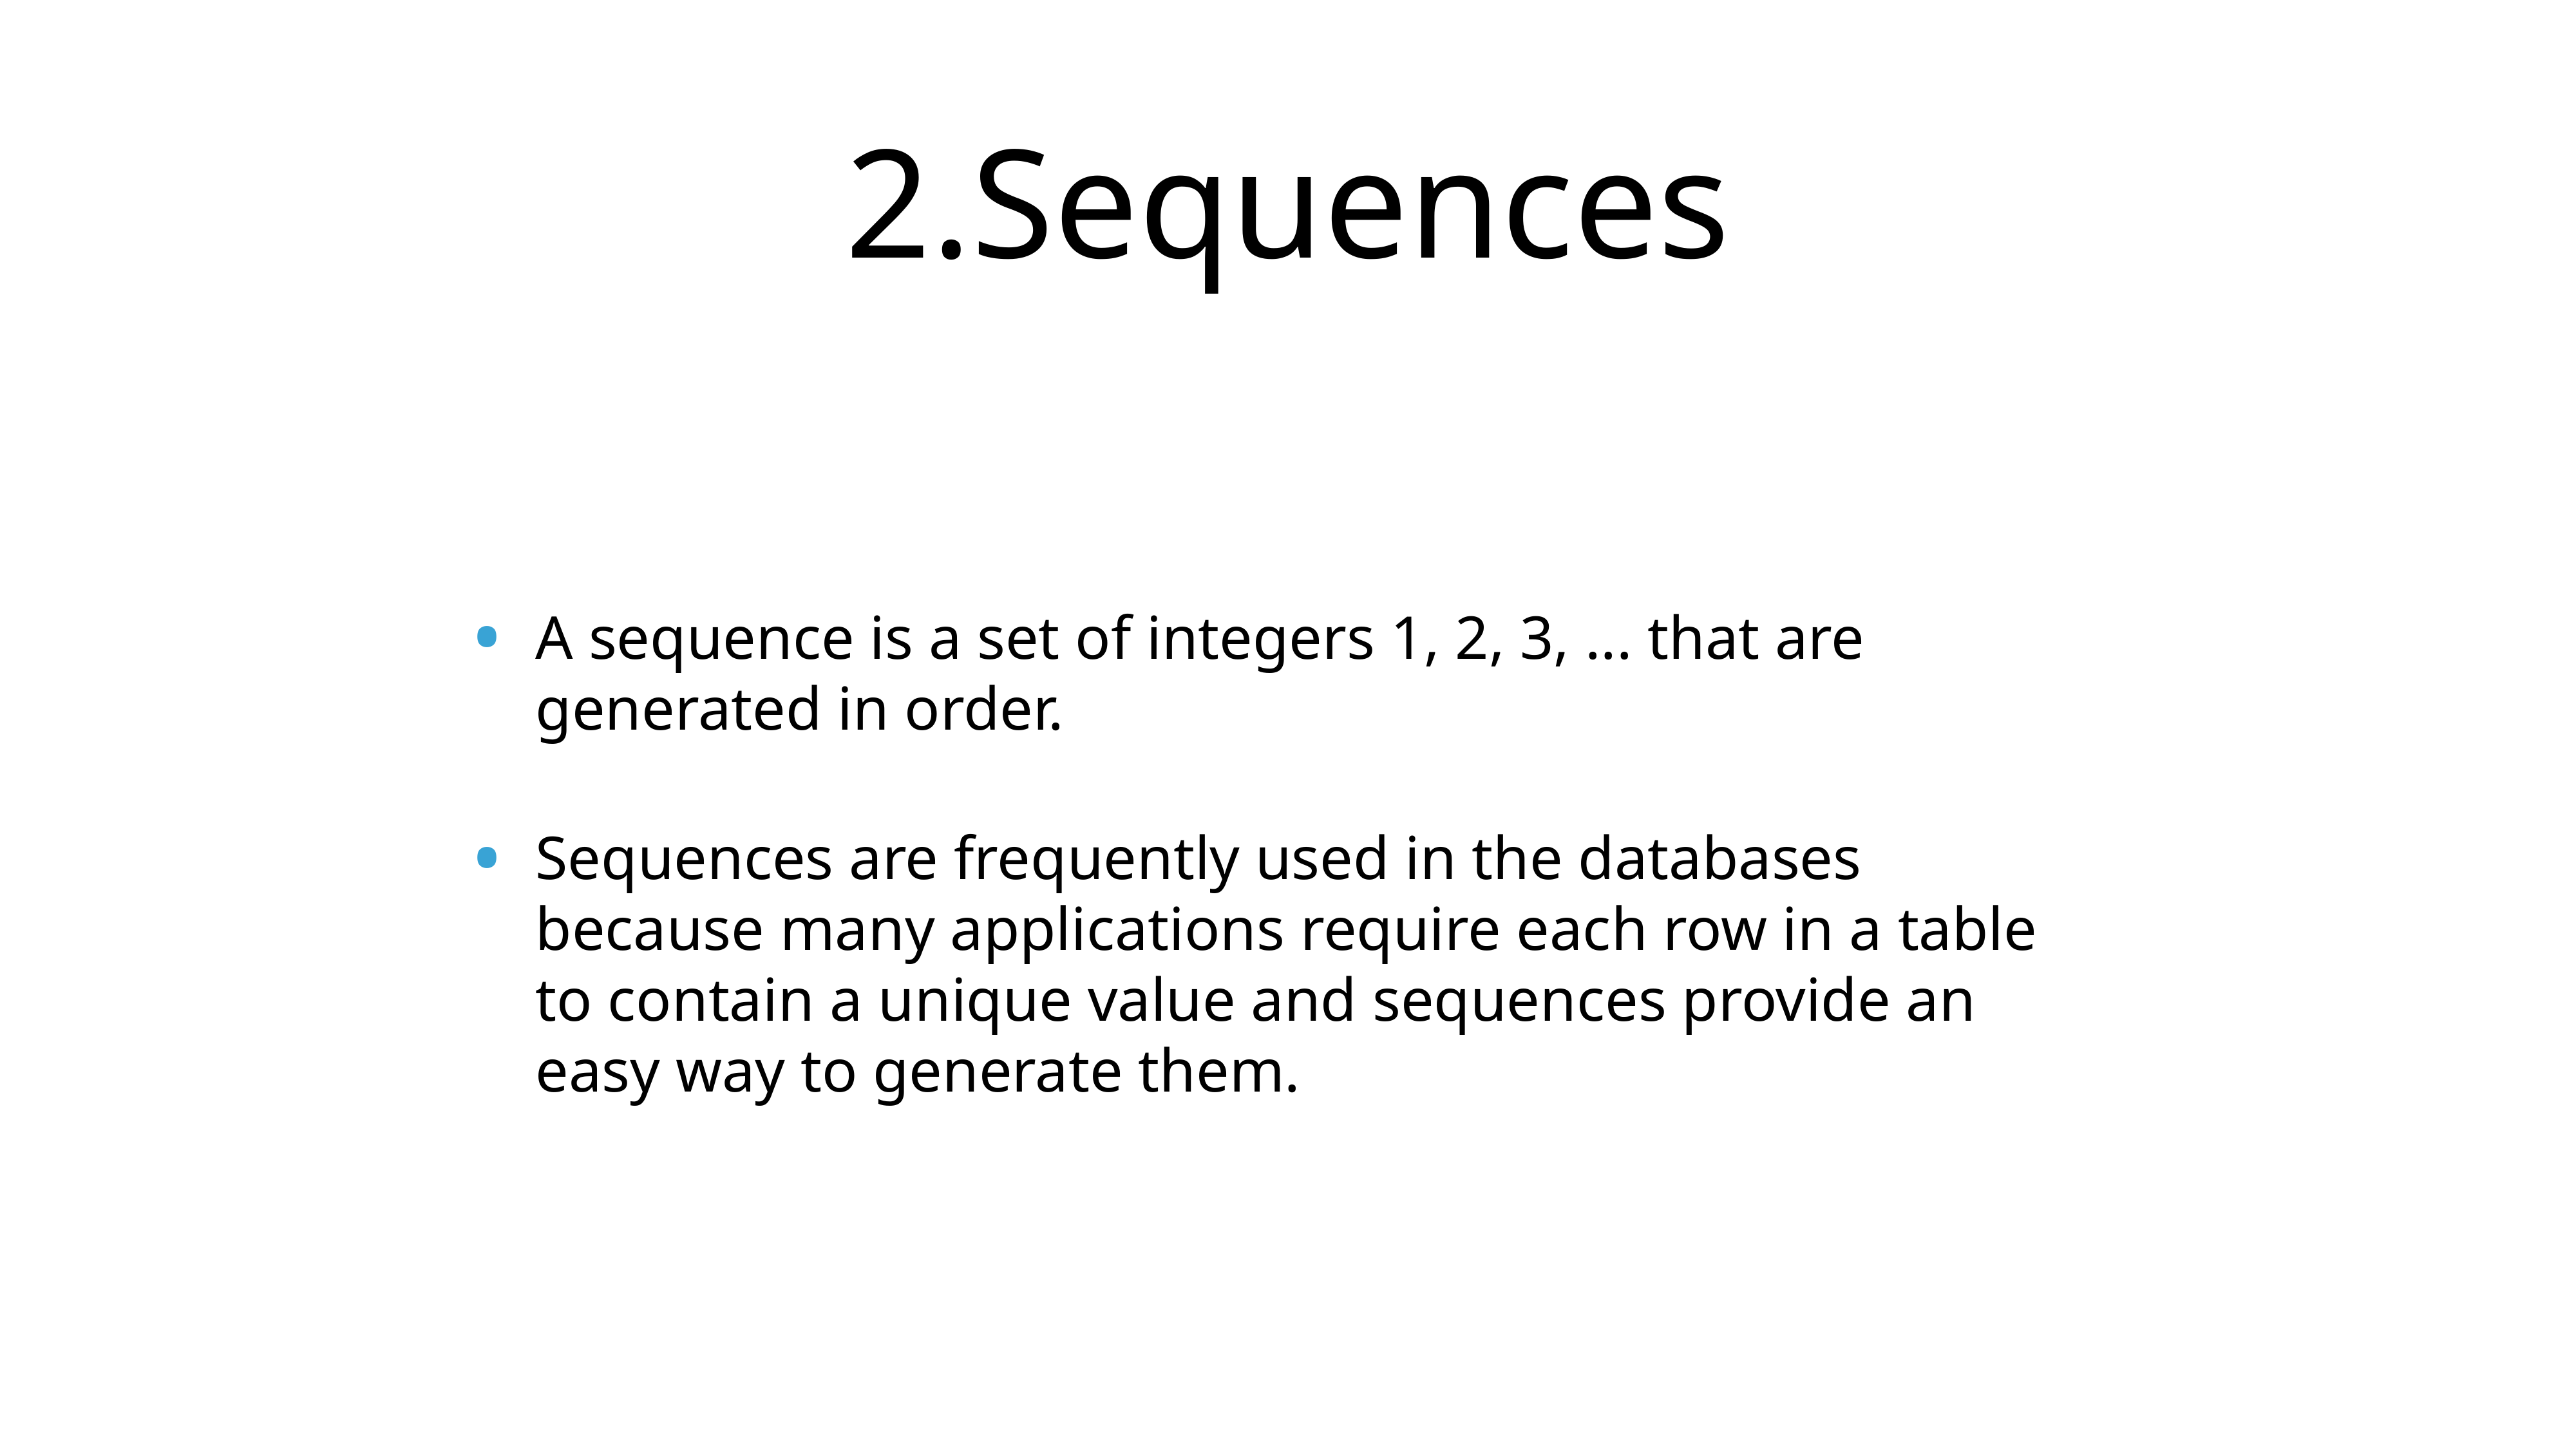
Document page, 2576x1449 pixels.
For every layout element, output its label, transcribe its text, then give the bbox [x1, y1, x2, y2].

list A sequence is a set of integers 1, 2, 3, ... that are generated in order. Sequences are frequently used in the databases because many applications require each row in a table to contain a unique value and sequences provide an easy way to generate them. [463, 384, 2113, 1320]
title 2.Sequences [463, 37, 2113, 359]
